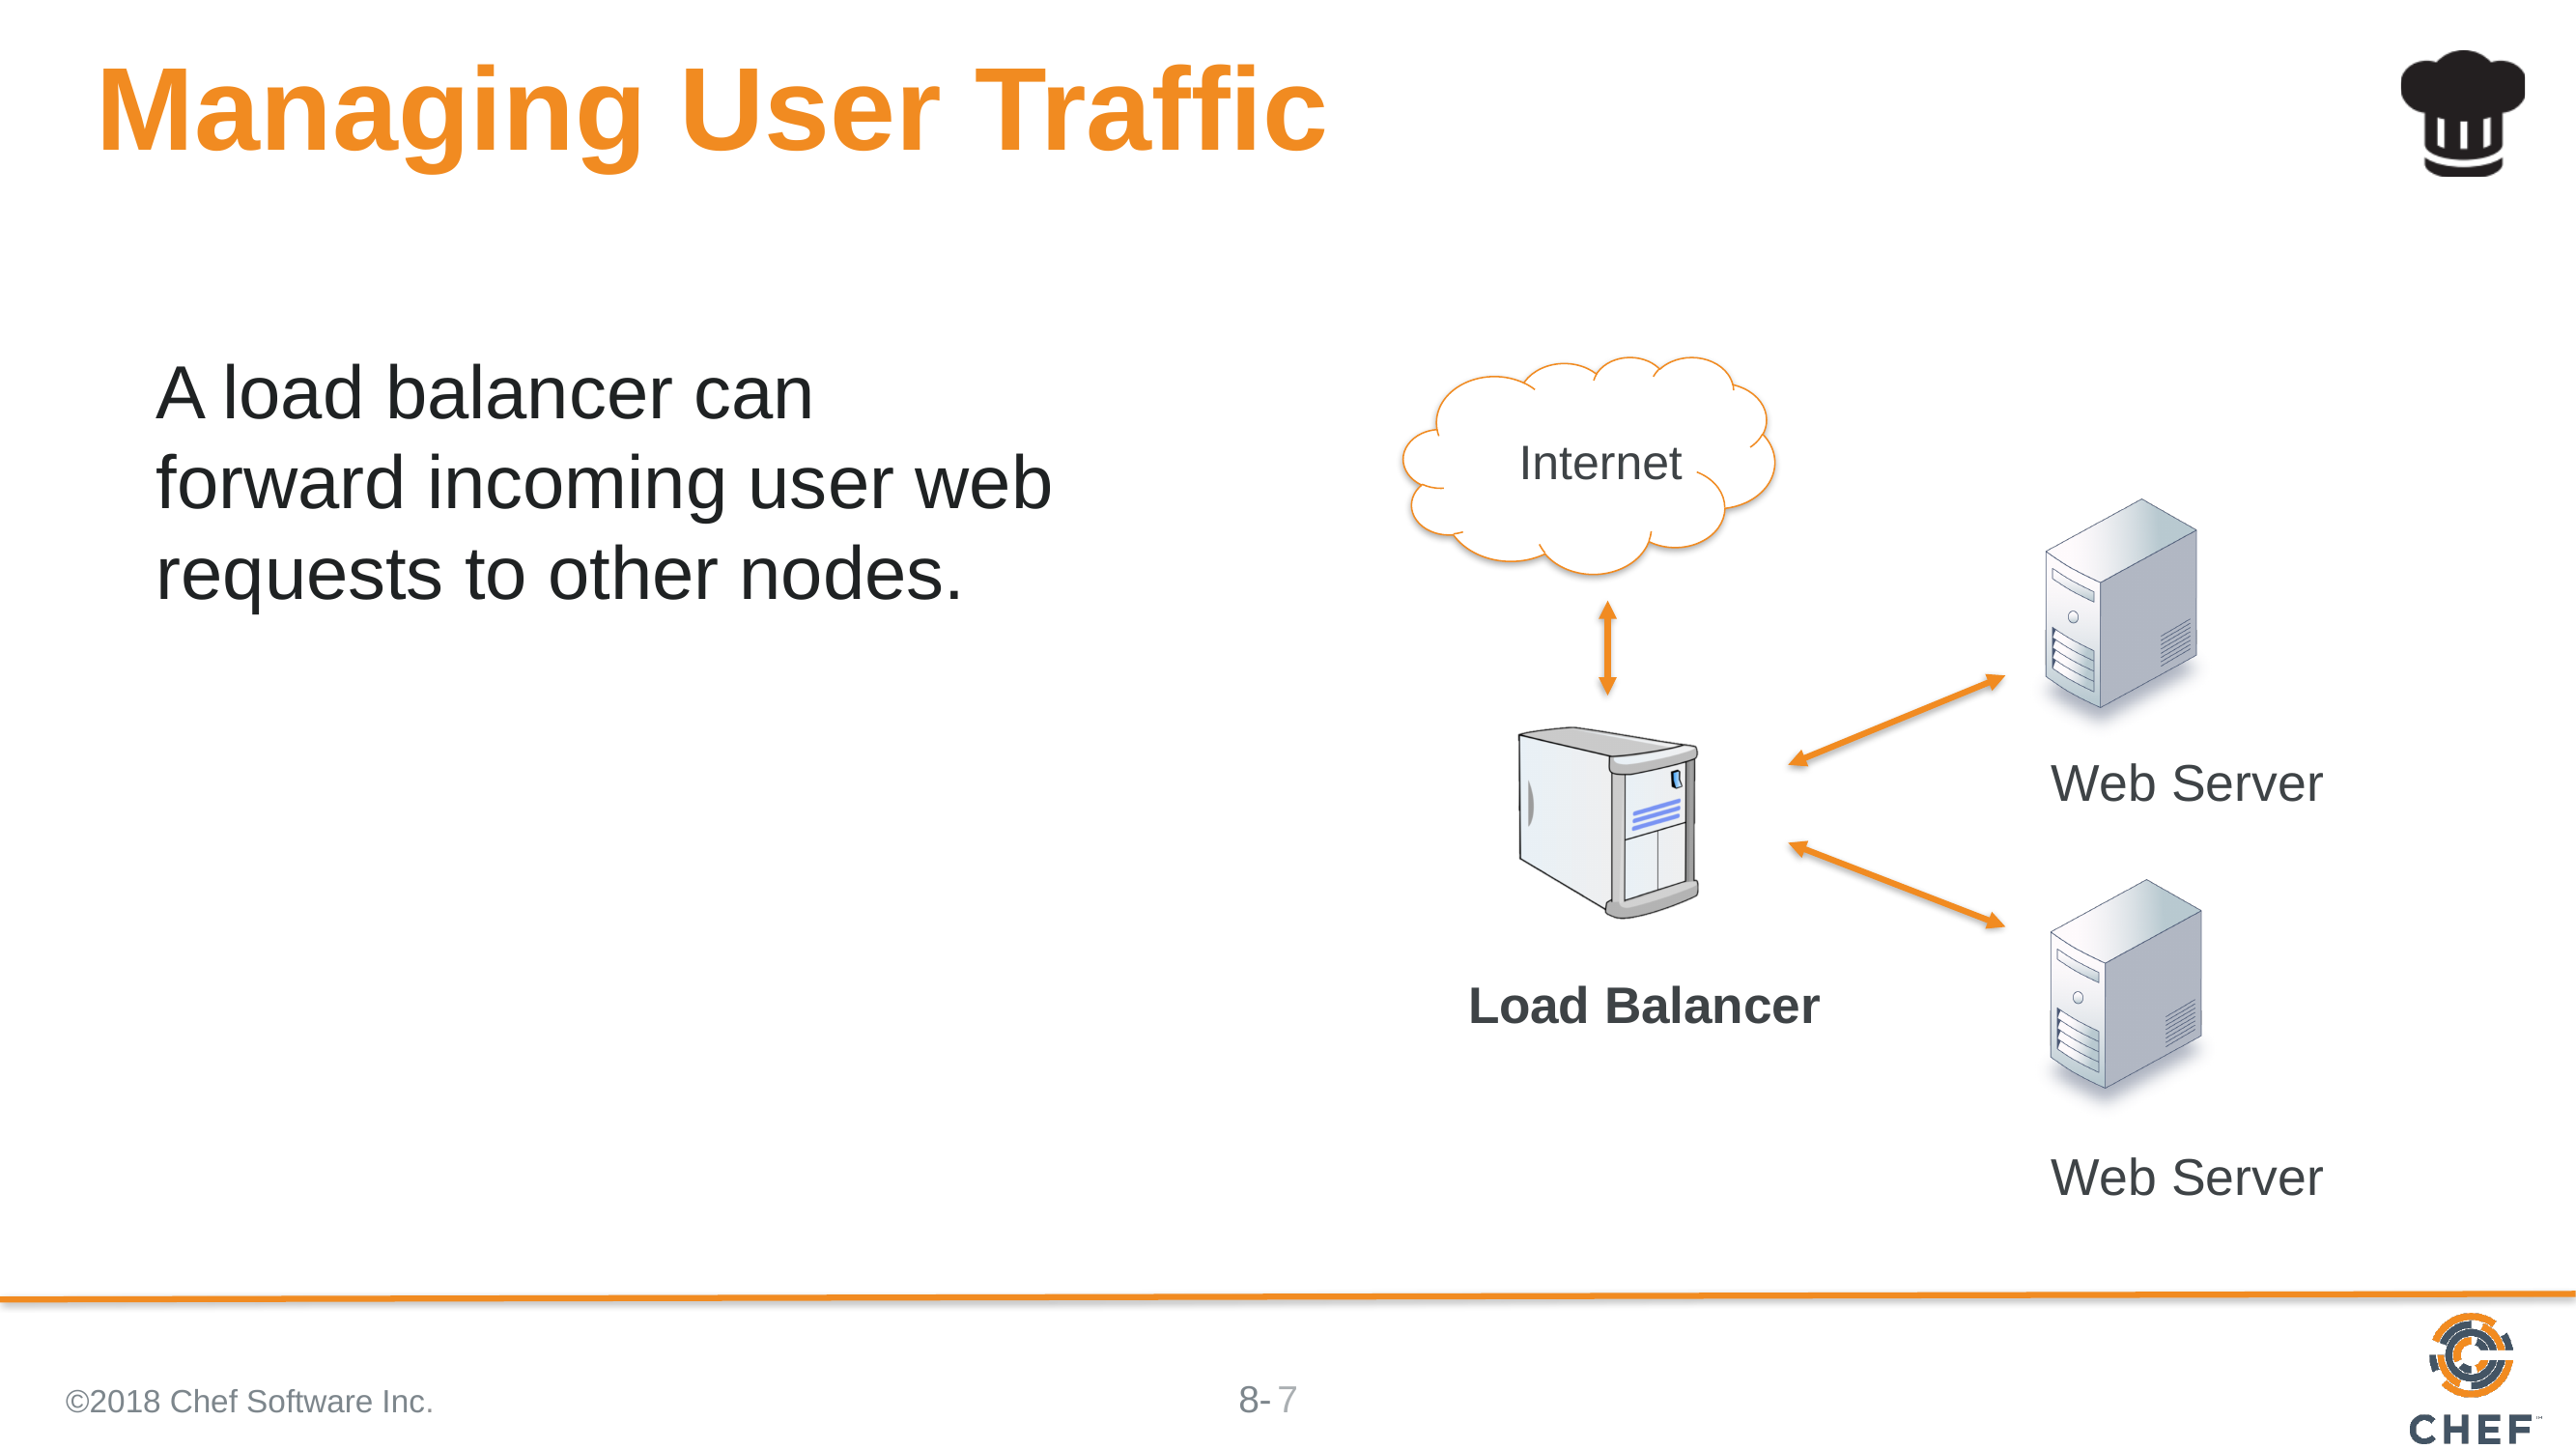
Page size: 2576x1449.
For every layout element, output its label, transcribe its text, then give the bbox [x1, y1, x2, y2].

text_box Internet [1401, 356, 1776, 576]
picture [1500, 716, 1721, 940]
picture [2399, 1297, 2550, 1449]
title Managing User Traffic [96, 48, 2463, 180]
picture [1991, 497, 2251, 776]
list A load balancer can forward incoming user web requests to other nodes. [107, 221, 1066, 1176]
footer ©2018 Chef Software Inc. [51, 1359, 952, 1440]
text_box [1787, 674, 1986, 766]
text_box Load Balancer [1465, 972, 1824, 1115]
text_box Web Server [1937, 749, 2440, 812]
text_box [1787, 842, 2006, 927]
slide_number 7 [998, 1359, 1578, 1437]
picture [1996, 878, 2256, 1156]
text_box Web Server [1937, 1143, 2440, 1207]
